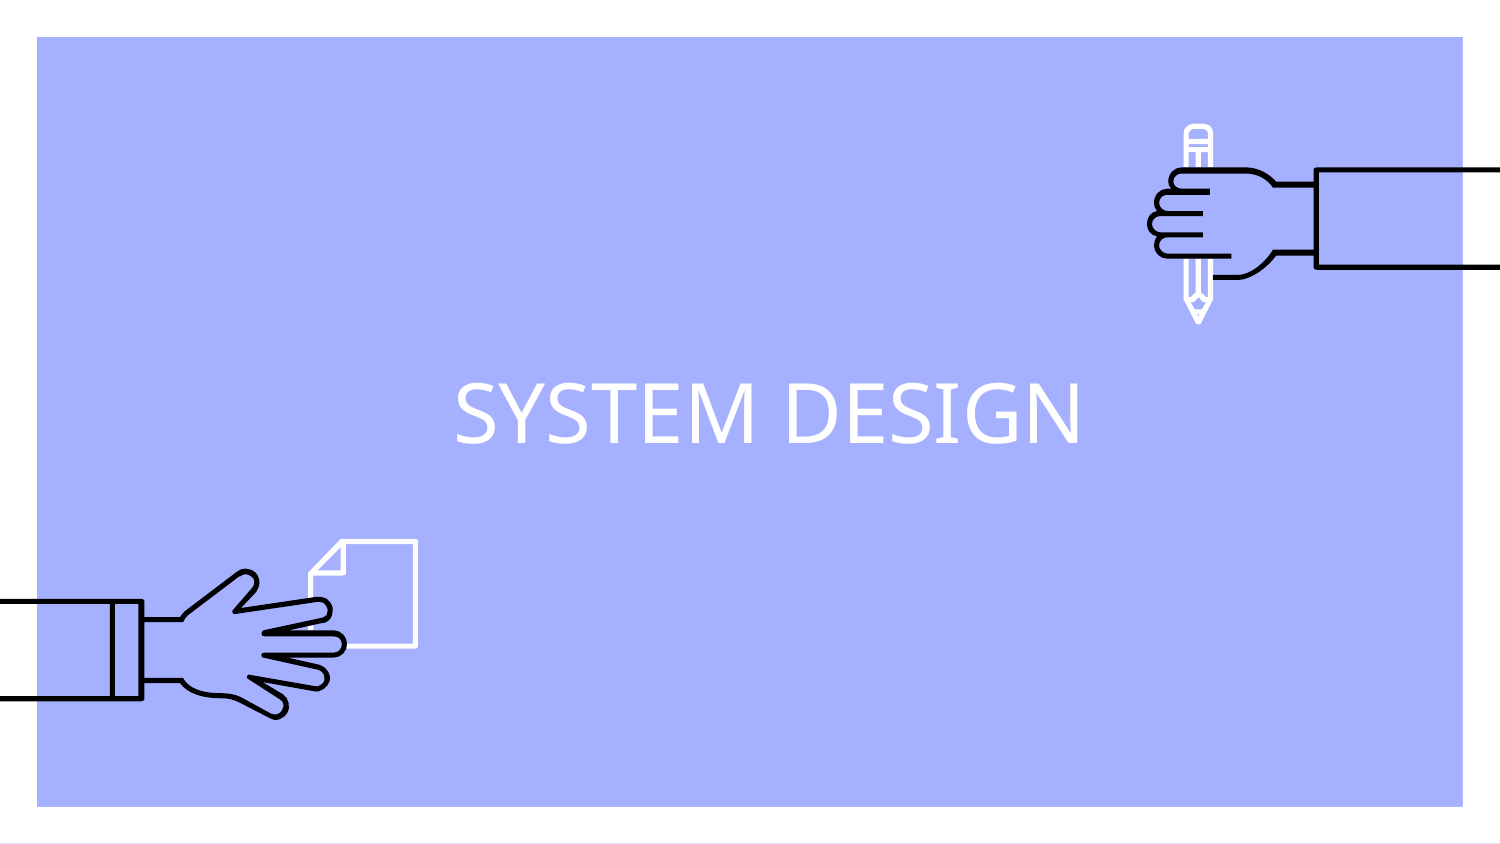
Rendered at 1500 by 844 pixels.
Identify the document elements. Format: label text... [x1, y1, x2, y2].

title SYSTEM DESIGN [233, 284, 1306, 475]
